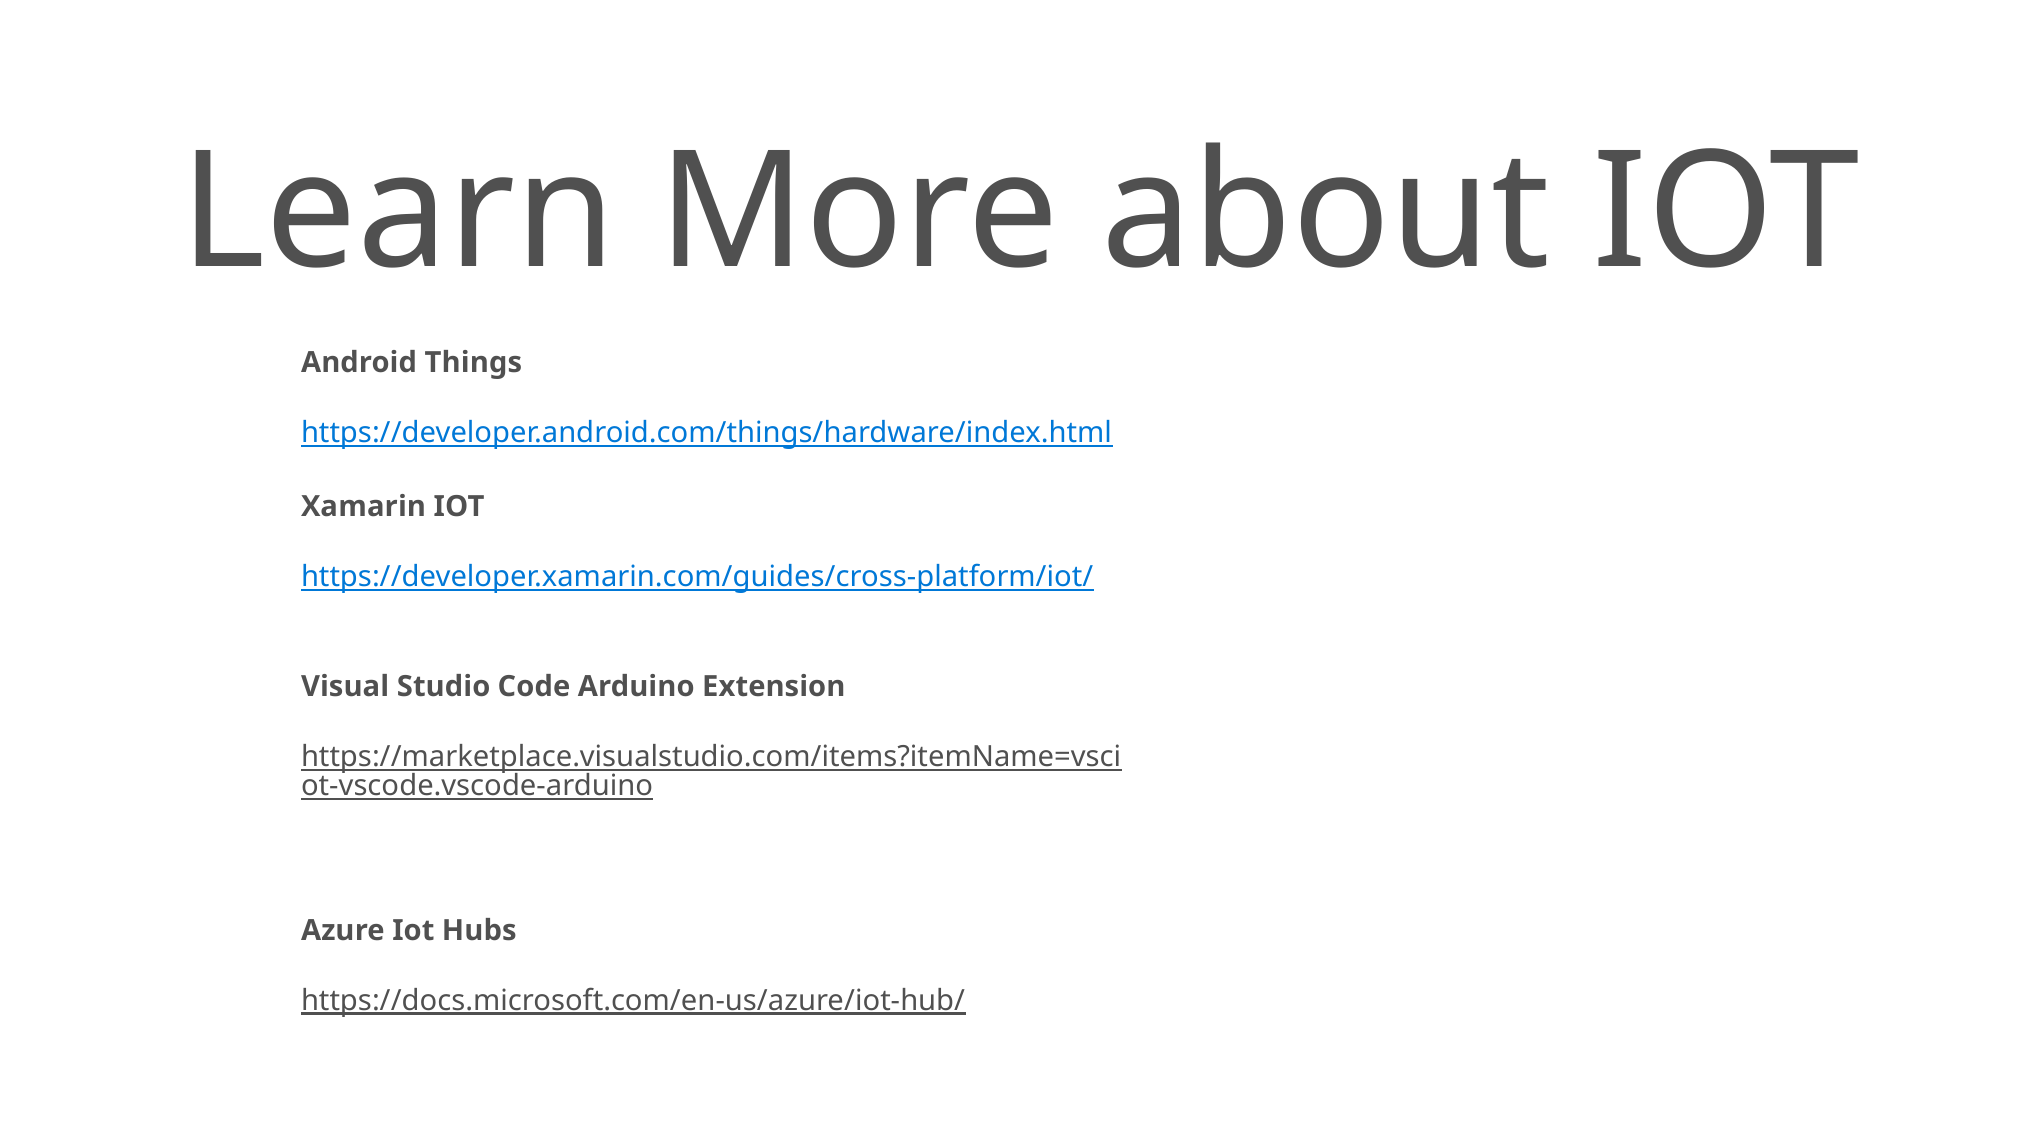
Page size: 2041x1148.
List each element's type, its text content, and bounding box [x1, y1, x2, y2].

text_box Learn More about IOT [0, 148, 2041, 287]
text_box Android Things https://developer.android.com/things/hardware/index.html Xamarin IOT https://developer.xamarin.com/guides/cross-platform/iot/ Visual Studio Code Arduino Extension https://marketplace.visualstudio.com/items?itemName=vsciot-vscode.vscode-arduino Azure Iot Hubs https://docs.microsoft.com/en-us/azure/iot-hub/ [286, 335, 1144, 1034]
